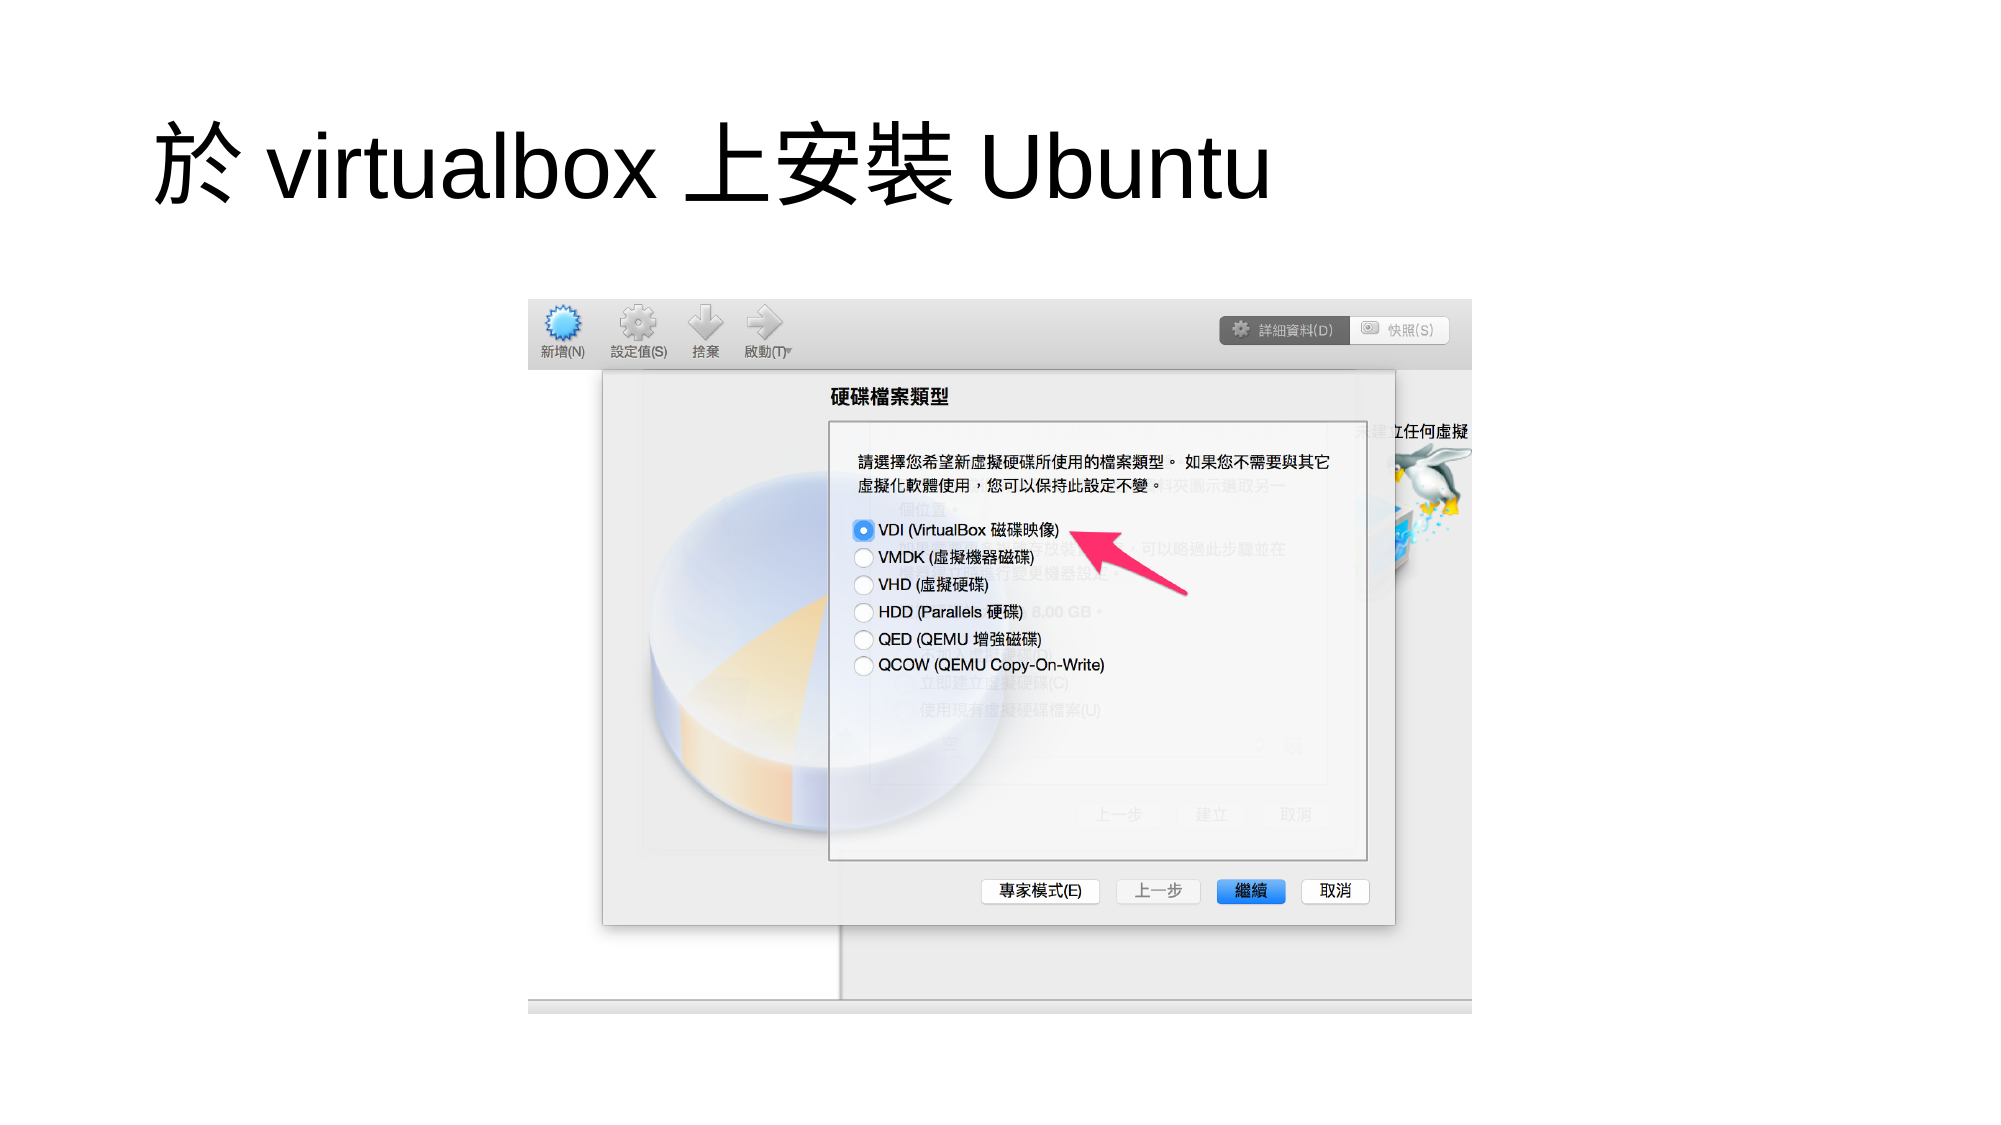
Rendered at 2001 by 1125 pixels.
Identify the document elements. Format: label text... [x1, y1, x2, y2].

title 於virtualbox上安裝Ubuntu [137, 59, 1863, 278]
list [528, 299, 1472, 1014]
